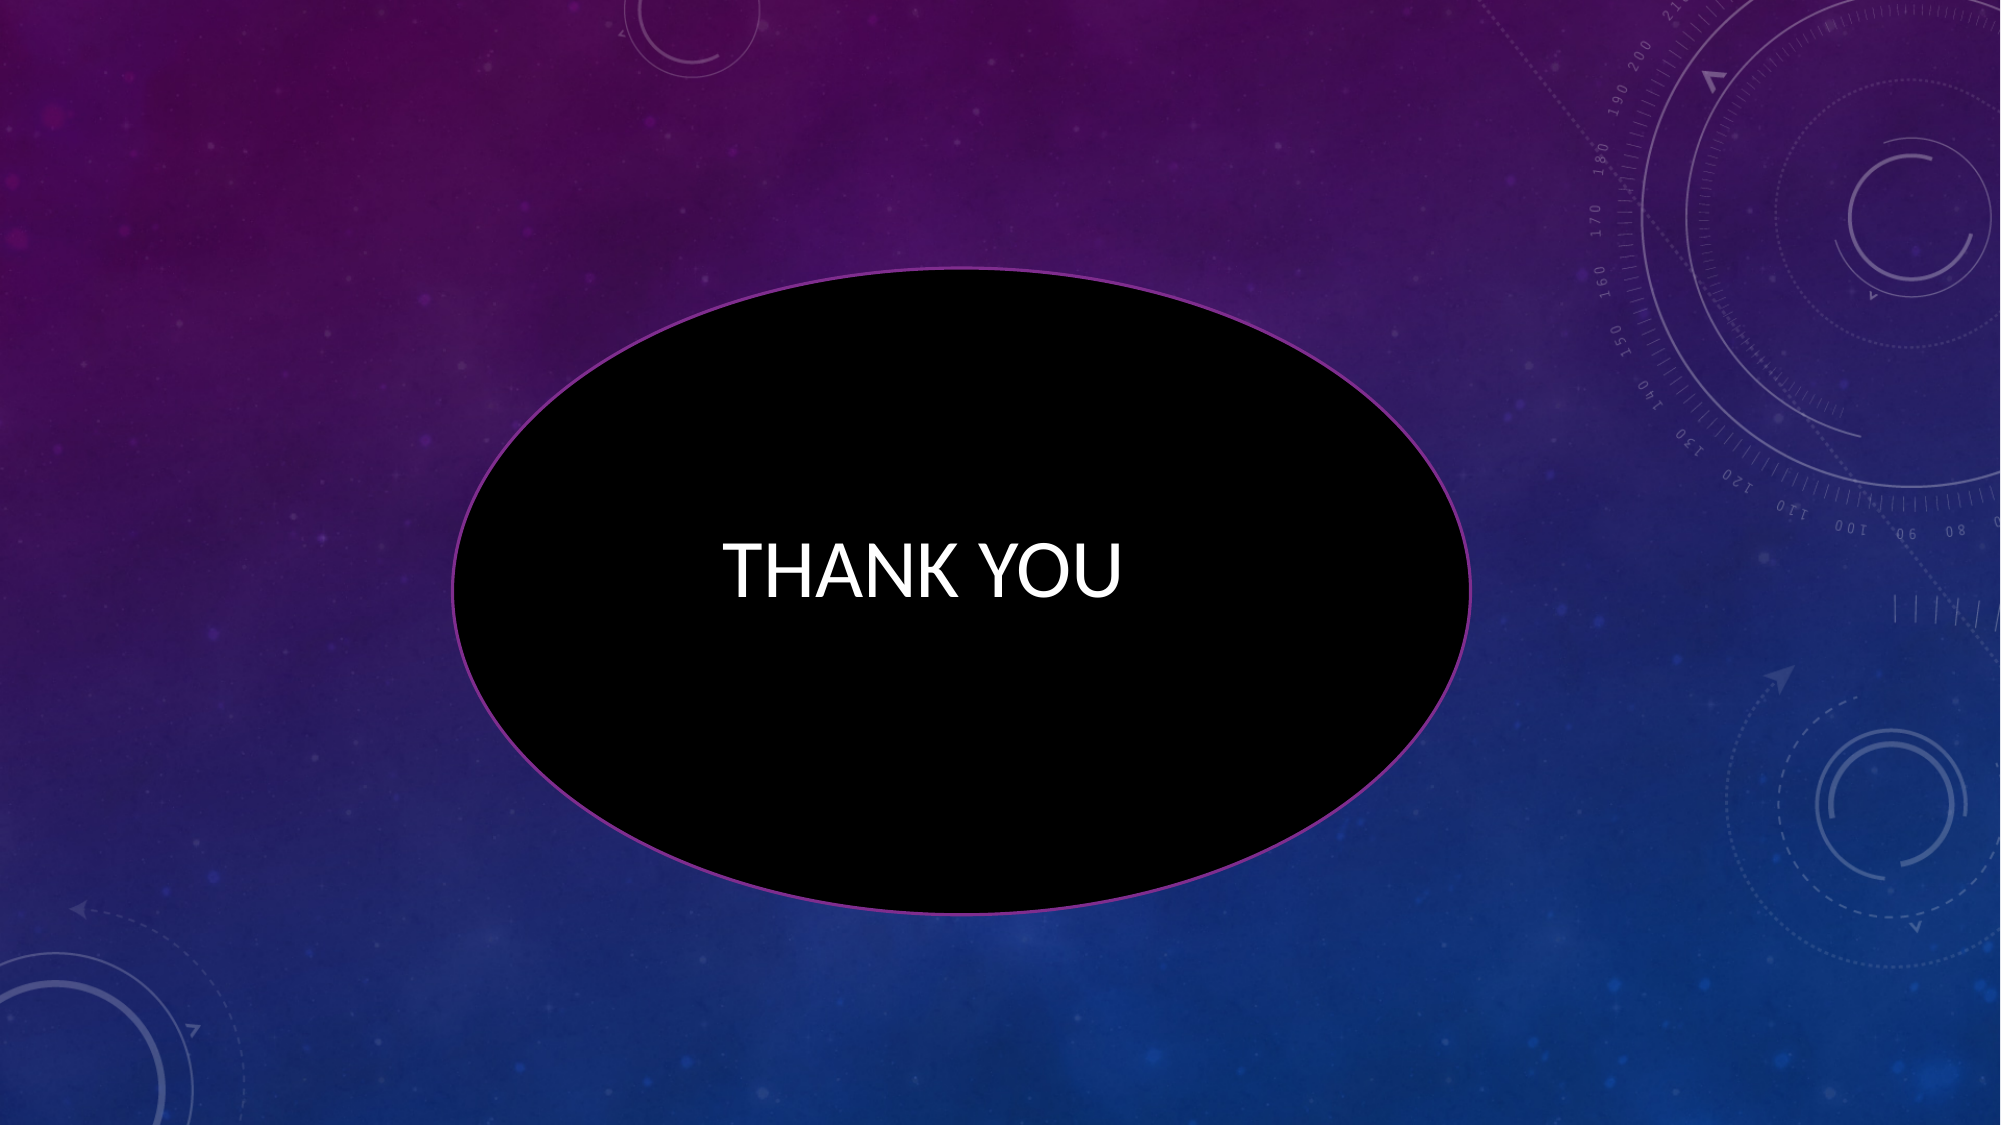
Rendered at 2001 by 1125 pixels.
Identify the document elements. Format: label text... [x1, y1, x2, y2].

picture [0, 0, 2001, 1125]
text_box [450, 266, 1473, 917]
text_box THANK YOU [708, 506, 1289, 622]
